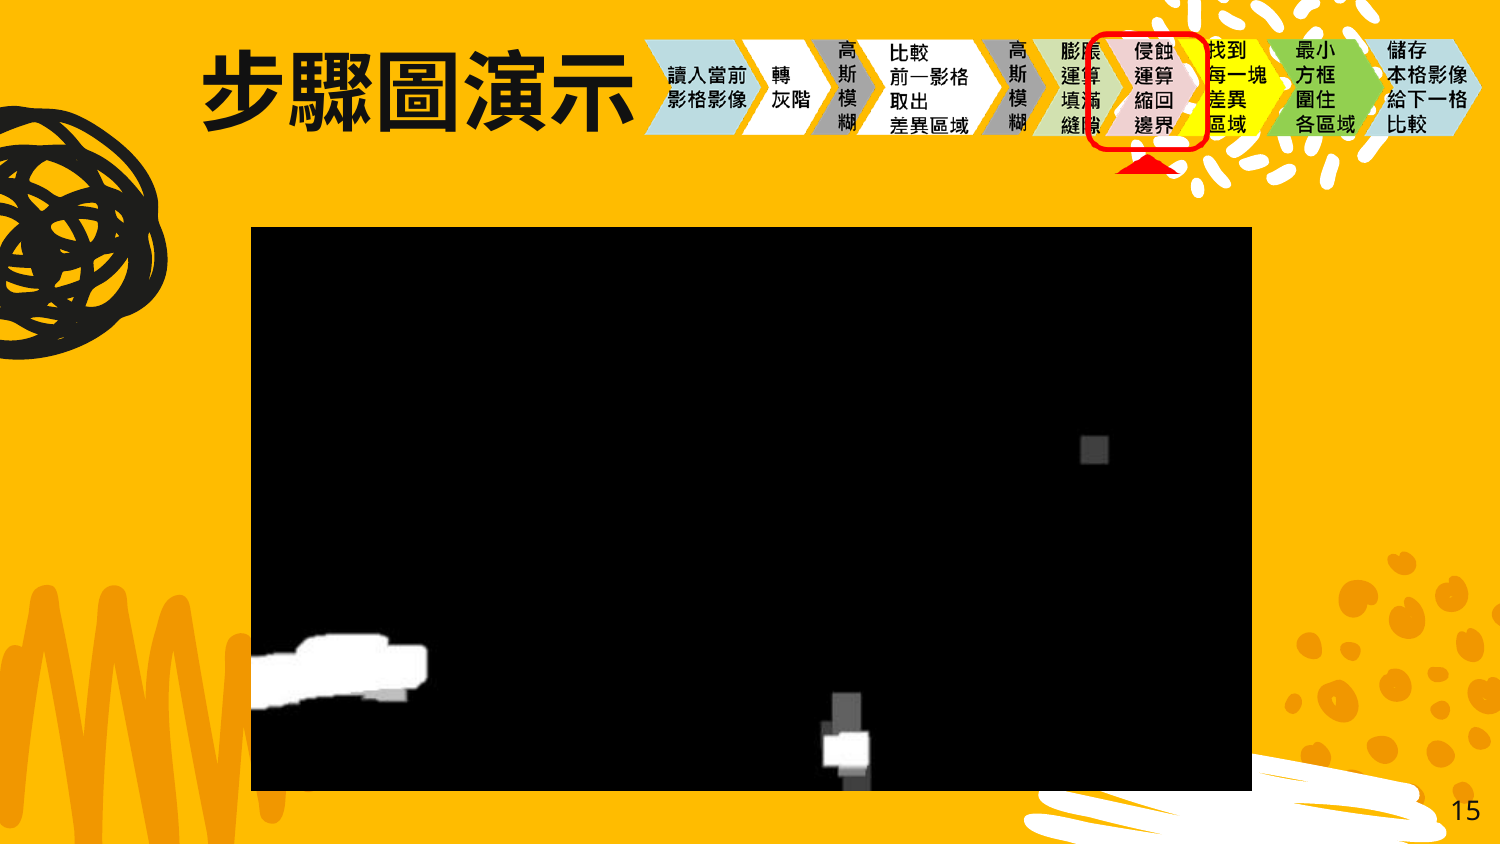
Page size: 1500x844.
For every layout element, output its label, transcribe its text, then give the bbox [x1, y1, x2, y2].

slide_number 15 [1391, 779, 1482, 844]
picture [643, 31, 1482, 174]
title 步驟圖演示 [199, 39, 638, 142]
picture [251, 227, 1252, 791]
